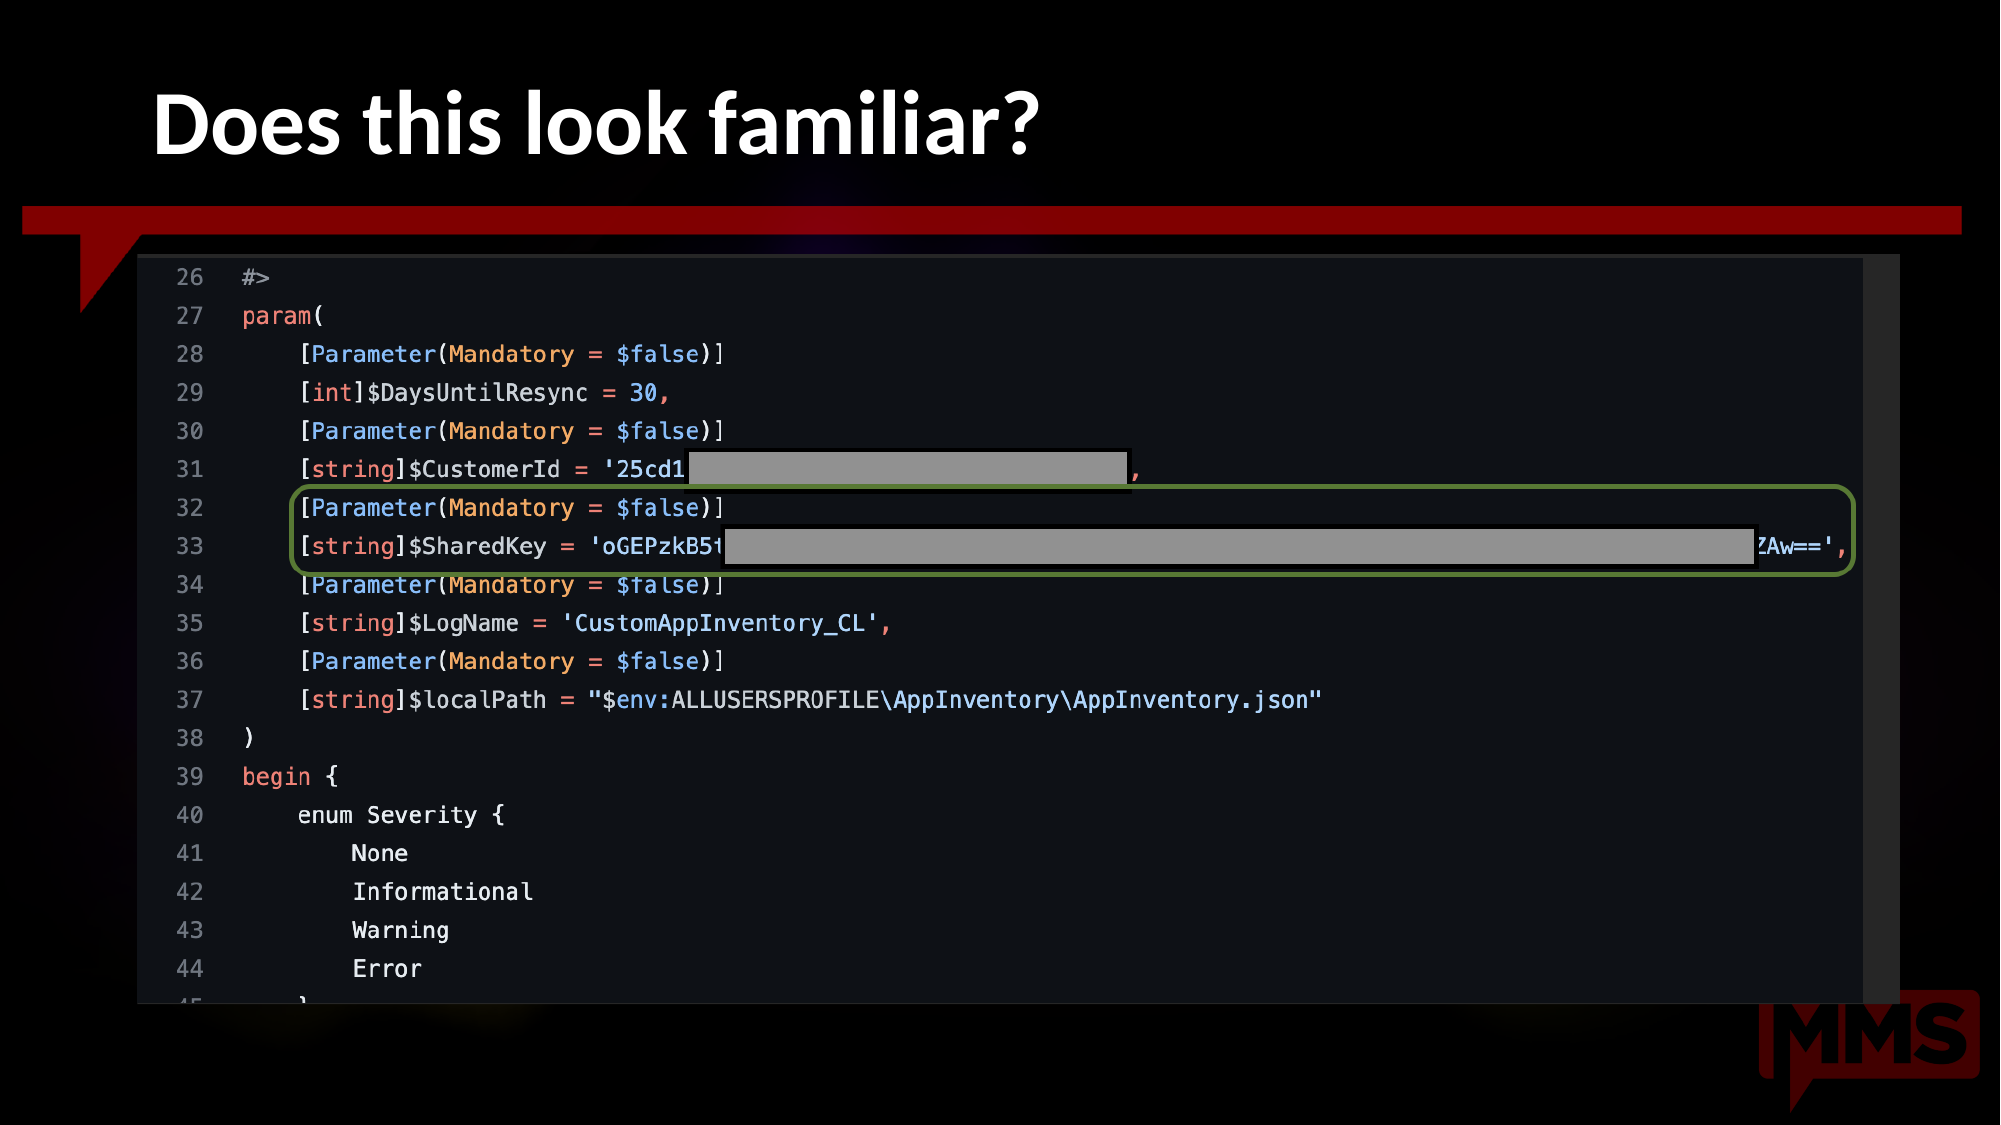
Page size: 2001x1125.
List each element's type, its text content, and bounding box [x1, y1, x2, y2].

picture [0, 41, 2000, 1123]
title Does this look familiar? [137, 59, 1863, 190]
text_box [136, 253, 1901, 1005]
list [137, 258, 1863, 1003]
